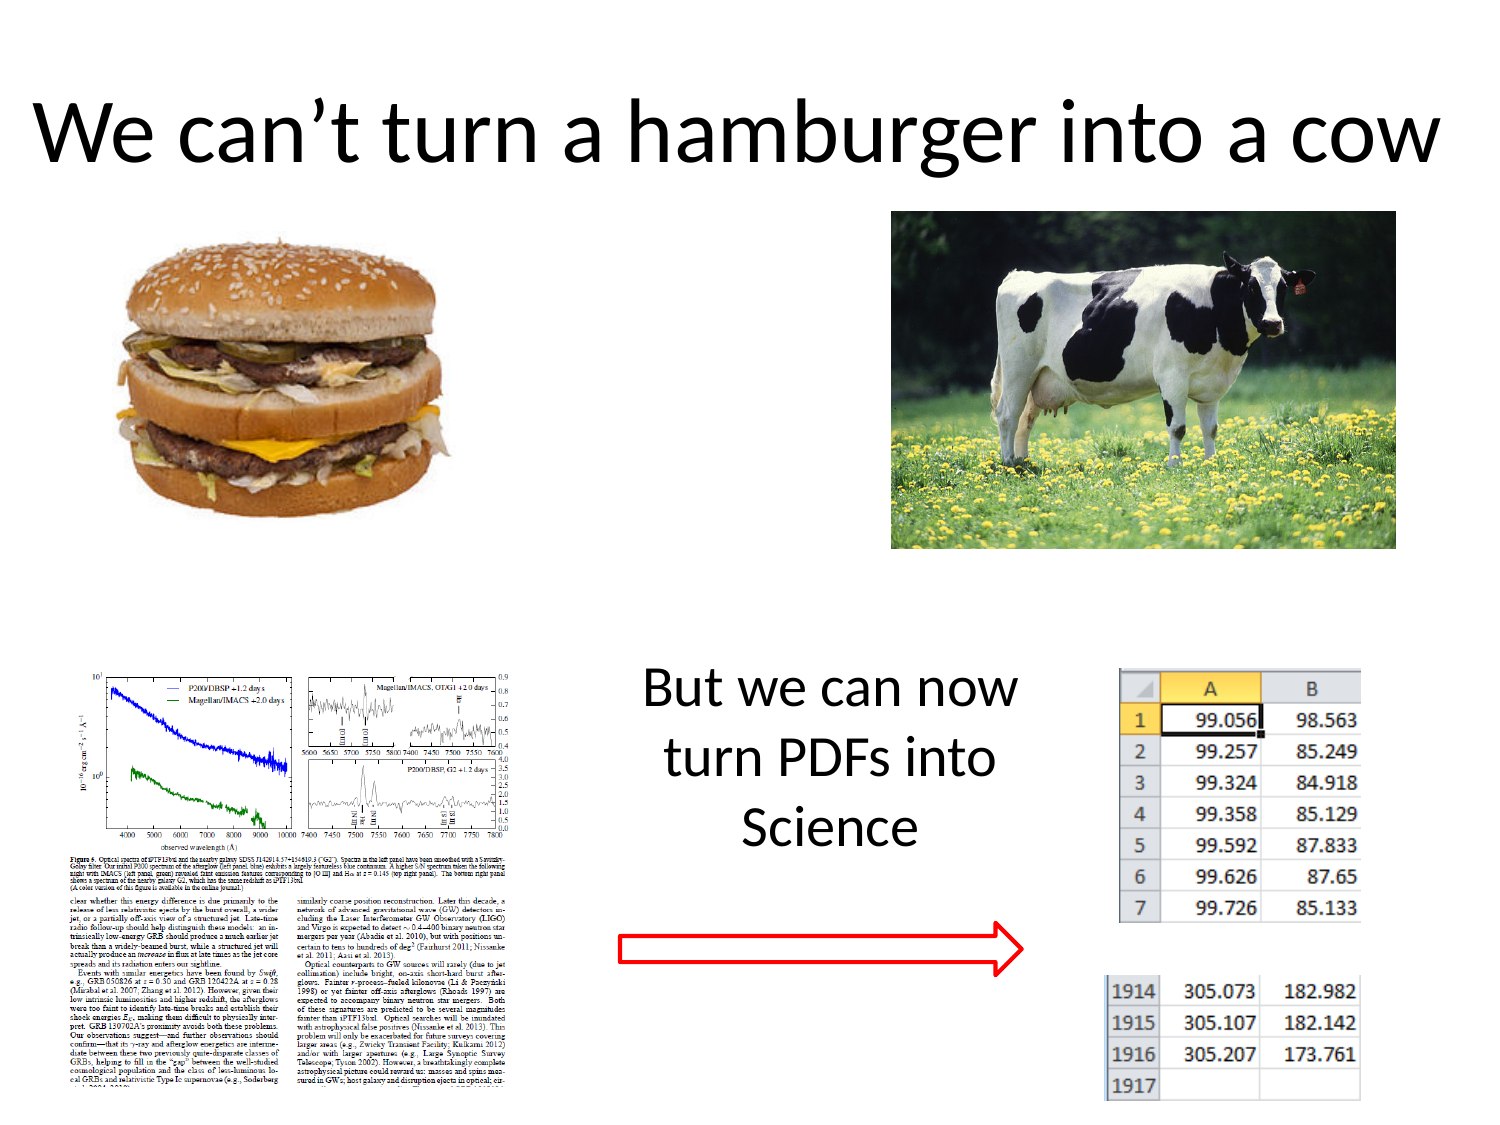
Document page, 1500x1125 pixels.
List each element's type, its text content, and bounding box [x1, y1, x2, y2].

title But we can now turn PDFs into Science [572, 469, 1089, 1038]
picture [891, 211, 1396, 549]
picture [55, 668, 513, 1087]
text_box We can’t turn a hamburger into a cow [17, 4, 1460, 246]
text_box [1104, 667, 1361, 1101]
picture [111, 231, 457, 529]
text_box [617, 920, 1024, 978]
